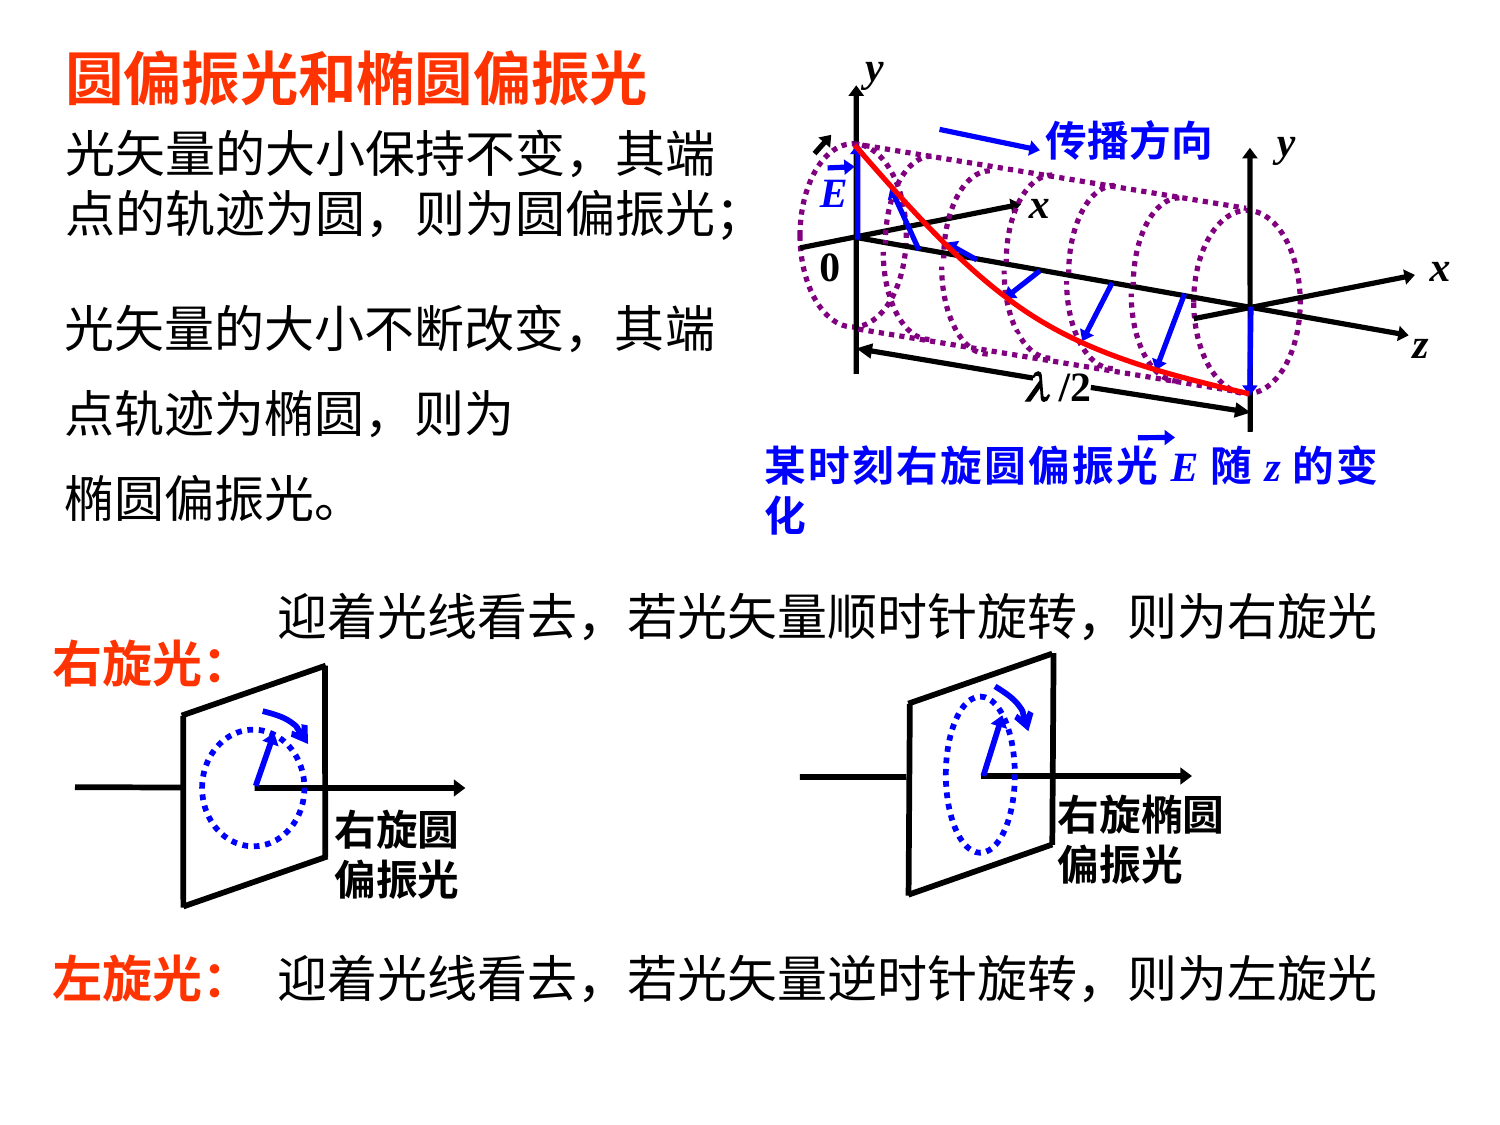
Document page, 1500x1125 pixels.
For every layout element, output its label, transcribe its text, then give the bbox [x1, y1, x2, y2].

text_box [74, 665, 466, 914]
text_box 迎着光线看去，若光矢量逆时针旋转，则为左旋光 [262, 940, 1393, 1016]
text_box 光矢量的大小不断改变，其端 点轨迹为椭圆，则为 椭圆偏振光。 [50, 290, 750, 536]
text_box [762, 37, 1463, 501]
text_box 迎着光线看去，若光矢量顺时针旋转，则为右旋光 [262, 578, 1393, 653]
text_box 右旋光： [38, 624, 268, 700]
text_box 左旋光： [38, 940, 262, 1016]
text_box 圆偏振光和椭圆偏振光 [0, 34, 663, 120]
text_box 光矢量的大小保持不变，其端 点的轨迹为圆，则为圆偏振光； [50, 115, 757, 251]
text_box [799, 652, 1229, 897]
